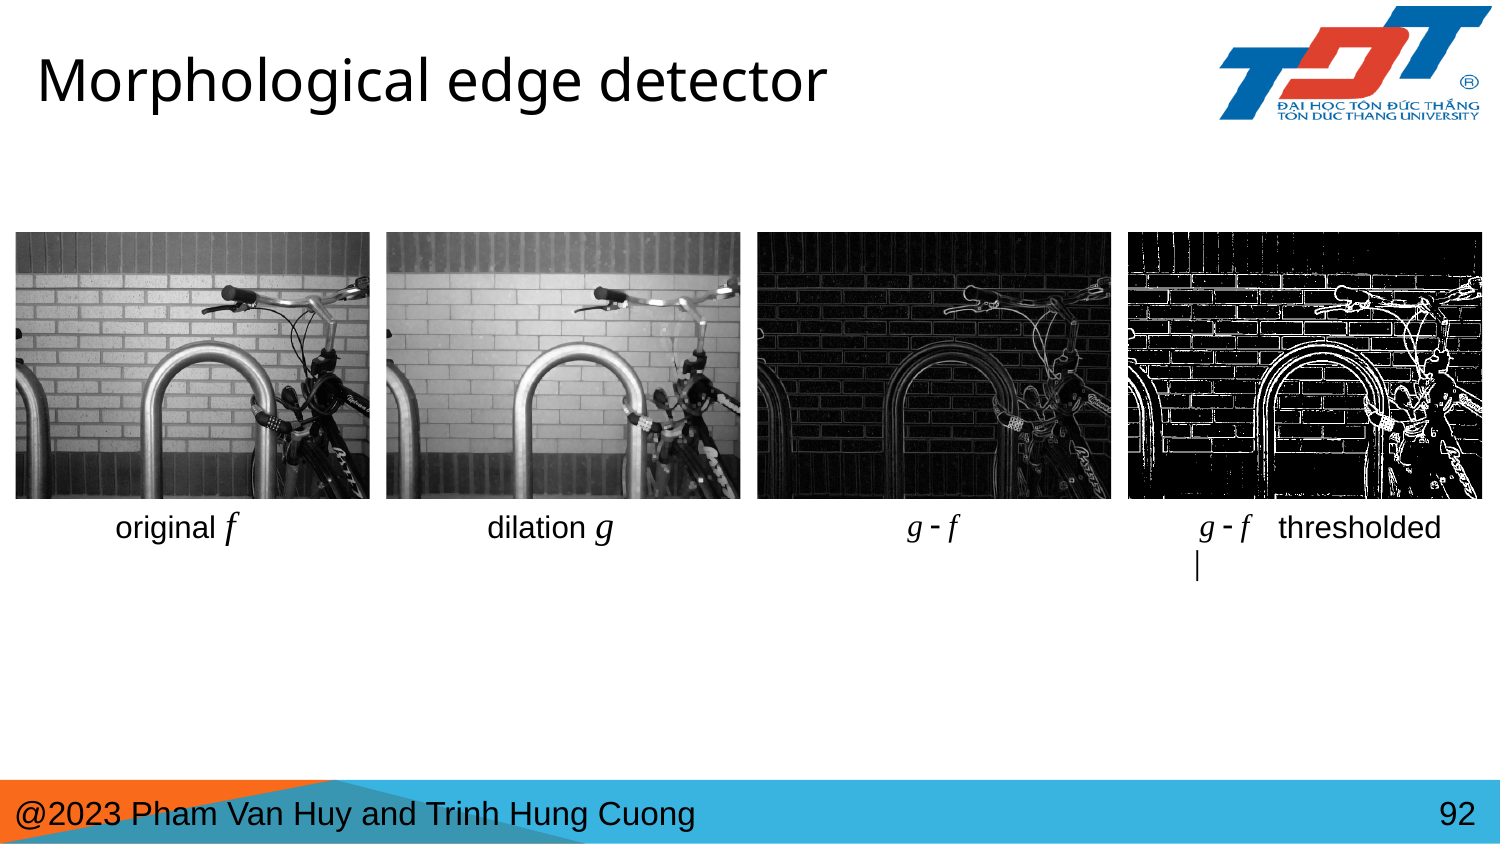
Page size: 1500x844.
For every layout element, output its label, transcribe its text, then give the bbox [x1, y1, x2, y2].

title Morphological edge detector [34, 5, 1269, 149]
text_box original f [113, 499, 237, 546]
text_box |g-f | [1193, 510, 1260, 582]
text_box [386, 232, 741, 499]
text_box [1128, 232, 1483, 499]
text_box g  f [1198, 503, 1259, 543]
text_box g  f [905, 503, 966, 543]
text_box dilation g [485, 499, 616, 546]
text_box [757, 232, 1112, 499]
text_box [15, 232, 370, 499]
picture [1269, 6, 1492, 120]
text_box thresholded [1276, 505, 1444, 545]
text_box [1194, 507, 1267, 551]
